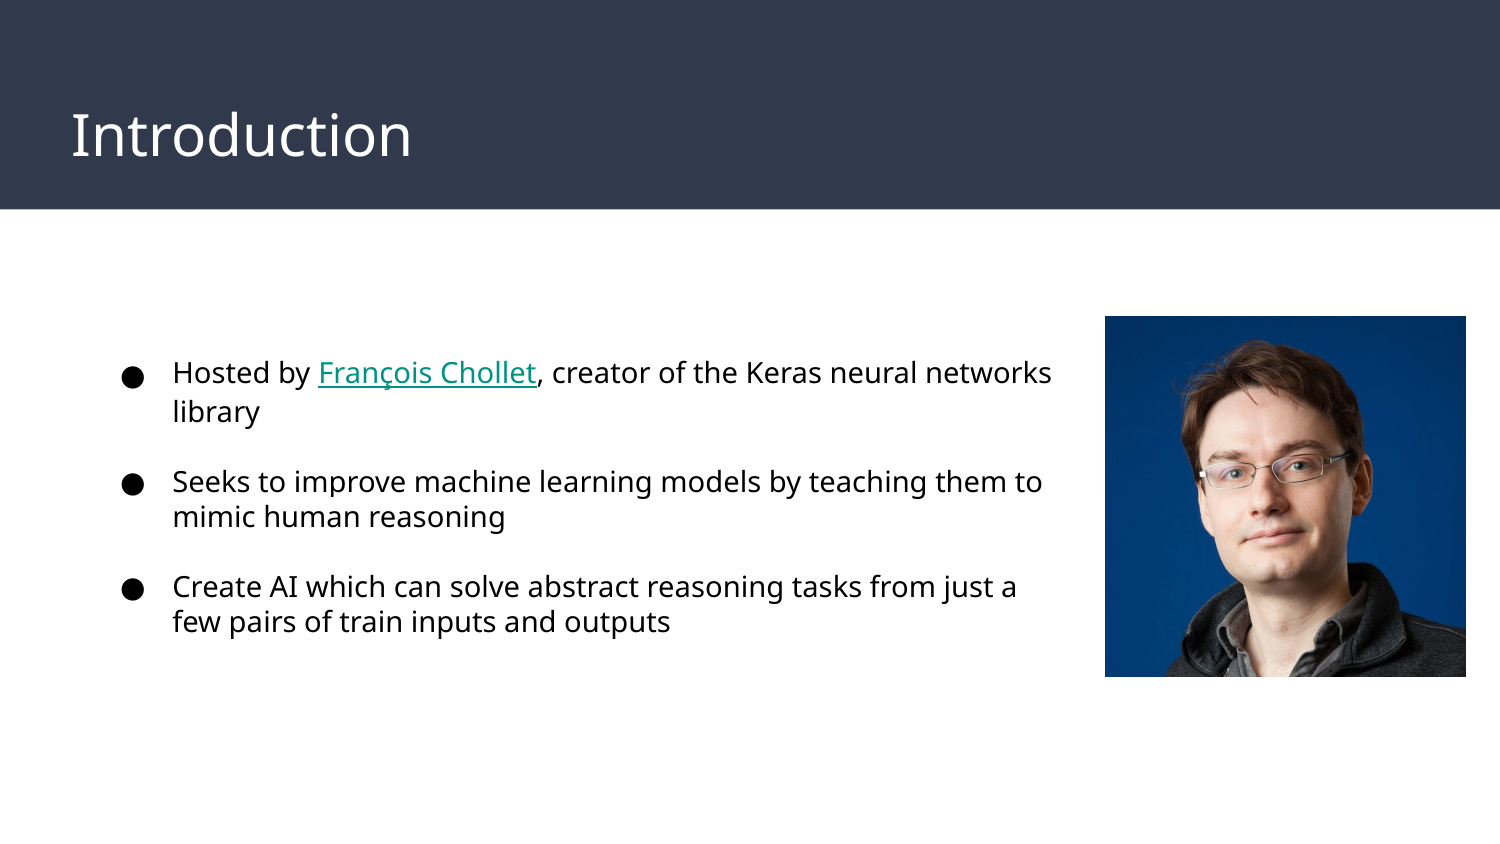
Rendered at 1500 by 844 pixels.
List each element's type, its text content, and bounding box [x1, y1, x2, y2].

picture [1105, 315, 1466, 677]
text_box Hosted by François Chollet, creator of the Keras neural networks library Seeks to improve machine learning models by teaching them to mimic human reasoning Create AI which can solve abstract reasoning tasks from just a few pairs of train inputs and outputs [82, 339, 1090, 690]
title Introduction [56, 83, 1455, 186]
